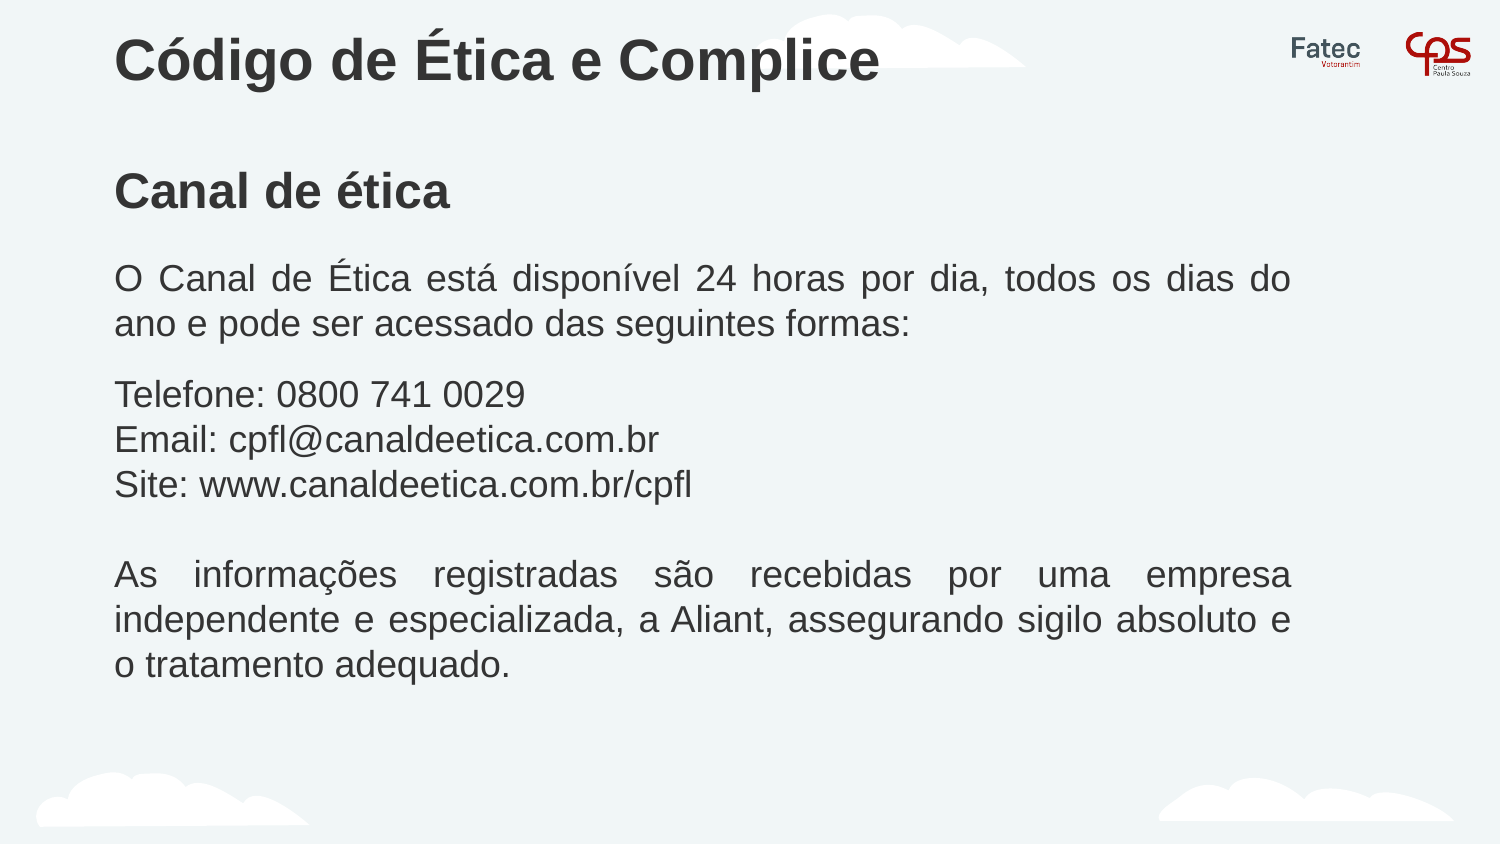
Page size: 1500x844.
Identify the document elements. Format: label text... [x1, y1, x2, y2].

text_box Código de Ética e Complice [99, 6, 1307, 101]
picture [1291, 31, 1471, 76]
text_box Canal de ética O Canal de Ética está disponível 24 horas por dia, todos os dias do ano e pode ser acessado das seguintes formas: Telefone: 0800 741 0029 Email: cpfl@canaldeetica.com.br Site: www.canaldeetica.com.br/cpfl As informações registradas são recebidas por uma empresa independente e especializada, a Aliant, assegurando sigilo absoluto e o tratamento adequado. [99, 143, 1307, 844]
